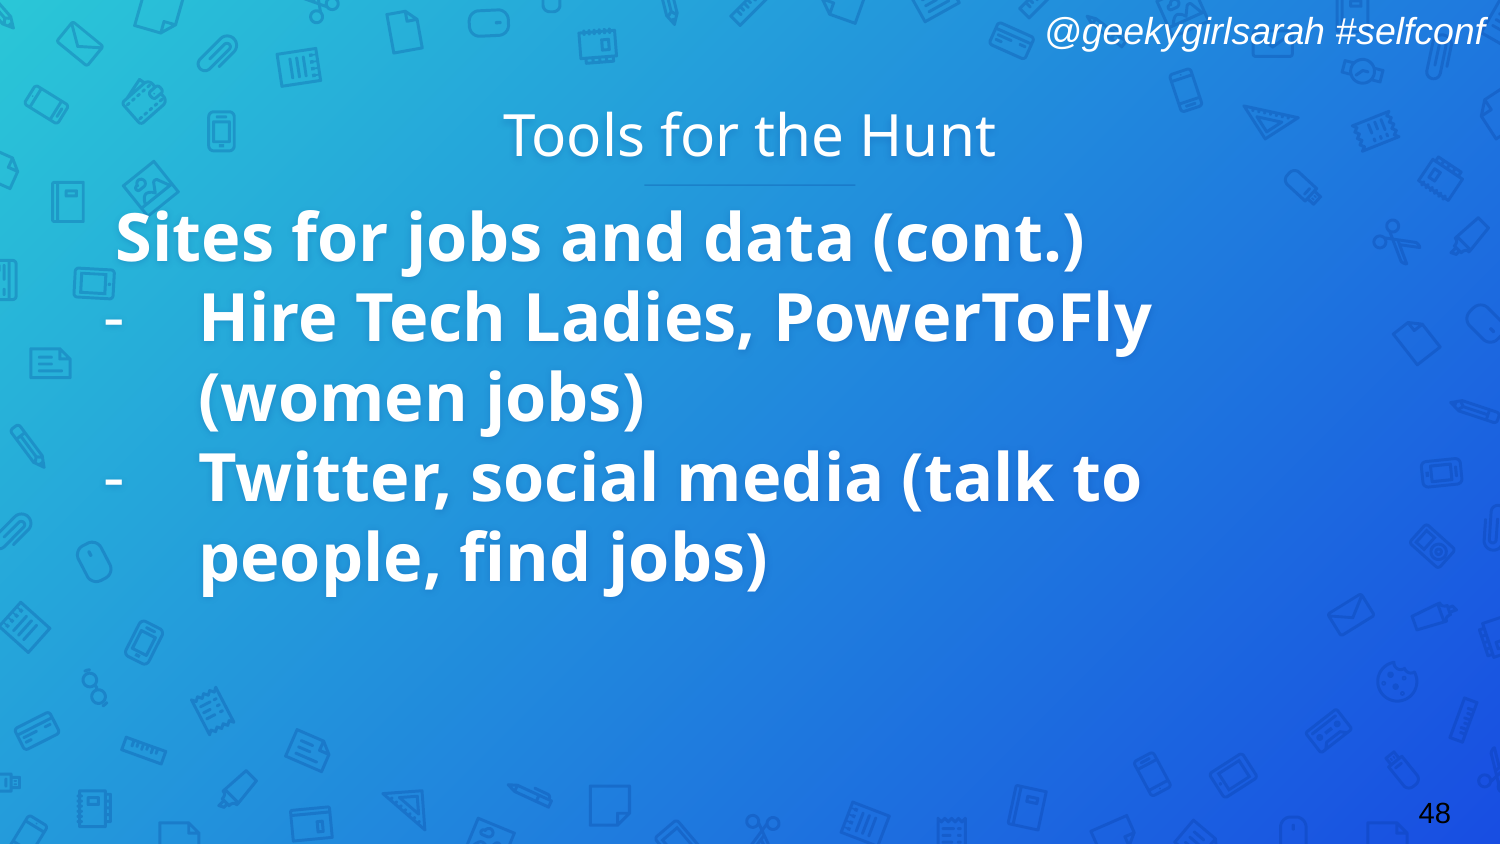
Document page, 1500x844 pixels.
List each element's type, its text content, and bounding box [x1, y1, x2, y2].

slide_number 48 [1403, 779, 1494, 844]
title Tools for the Hunt [61, 61, 1439, 184]
list Sites for jobs and data (cont.) Hire Tech Ladies, PowerToFly (women jobs) Twitter, social media (talk to people, find jobs) [88, 179, 1388, 722]
